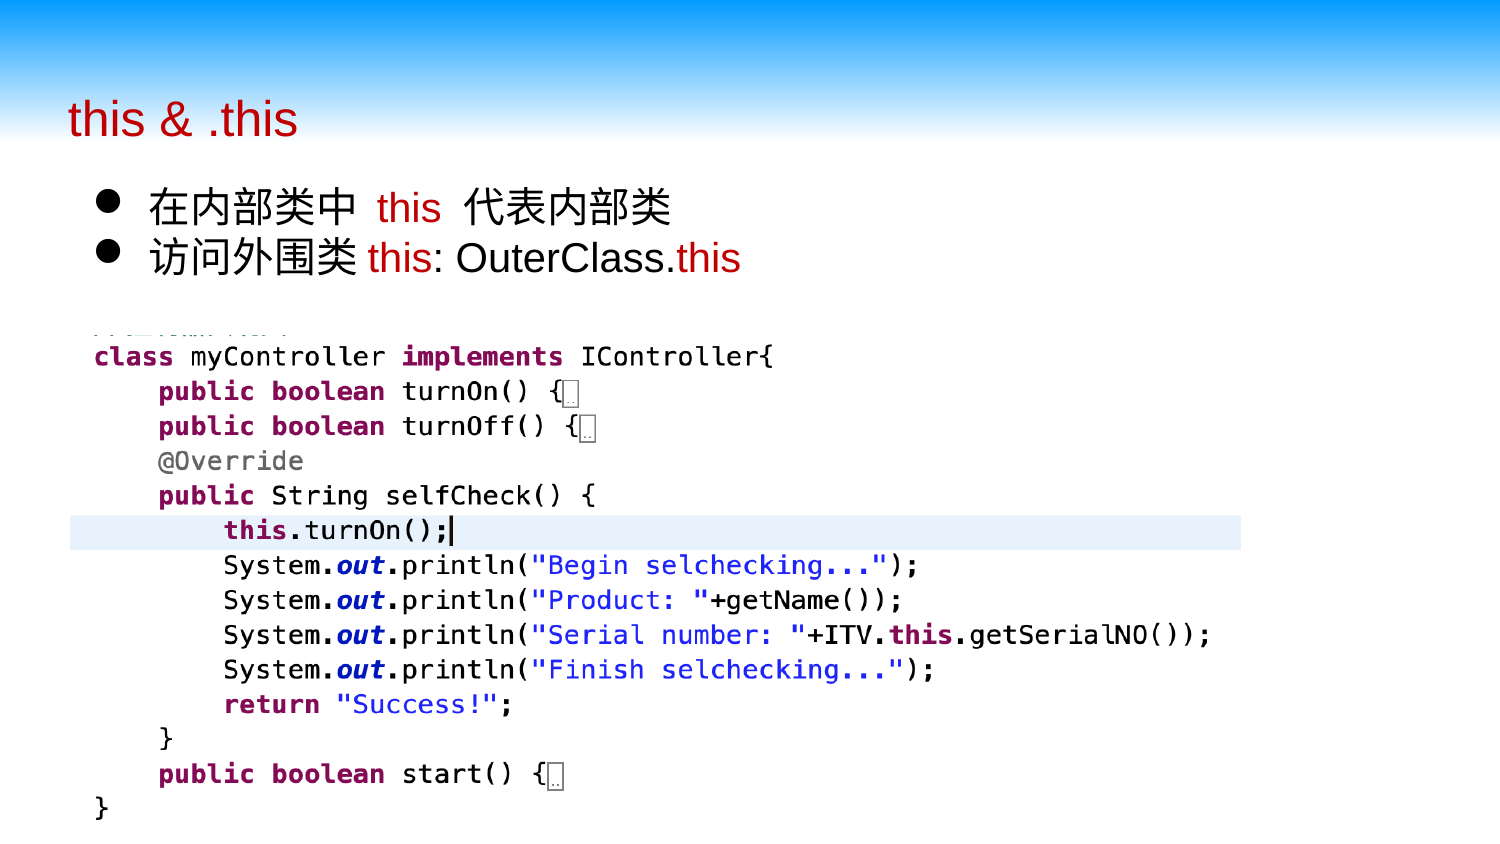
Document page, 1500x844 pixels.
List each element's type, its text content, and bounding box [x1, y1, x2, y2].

picture [70, 335, 1241, 844]
text_box 在内部类中 this 代表内部类 访问外围类this: OuterClass.this [77, 173, 757, 289]
text_box this & .this [53, 79, 1471, 154]
